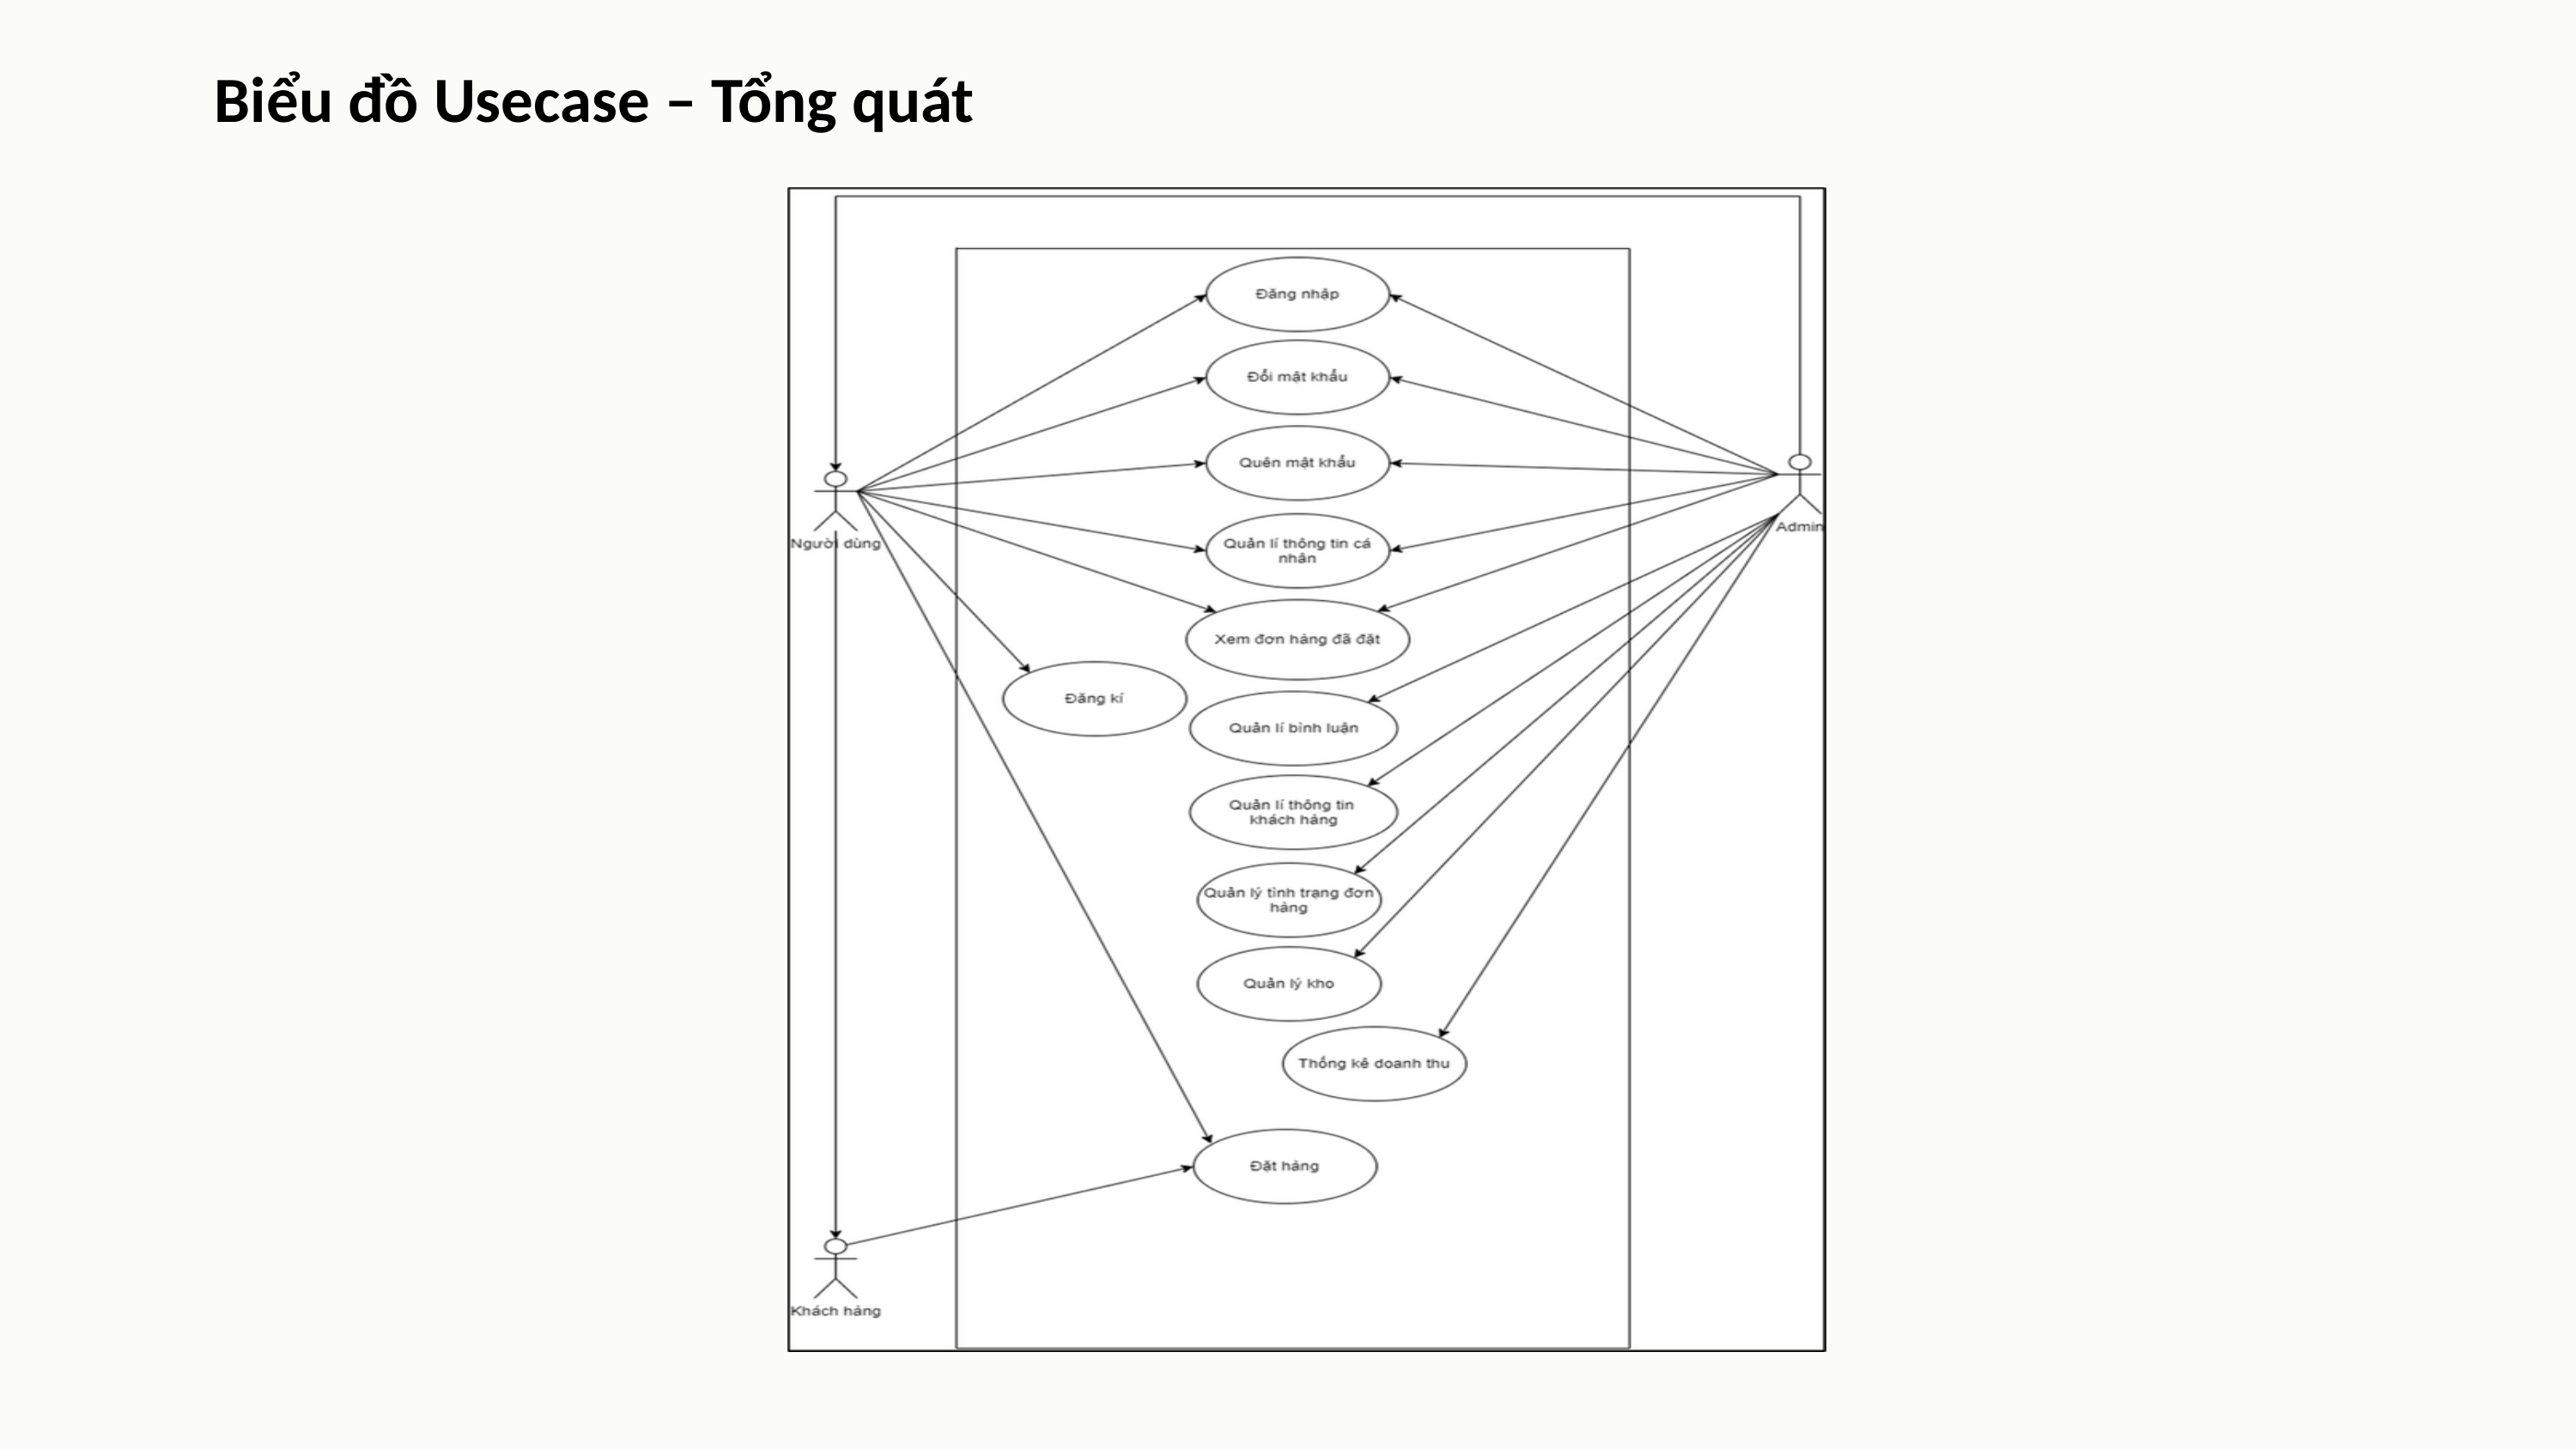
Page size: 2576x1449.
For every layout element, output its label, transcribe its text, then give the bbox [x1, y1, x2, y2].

text_box Biểu đồ Usecase – Tổng quát [0, 58, 1307, 136]
text_box [787, 187, 1826, 1352]
